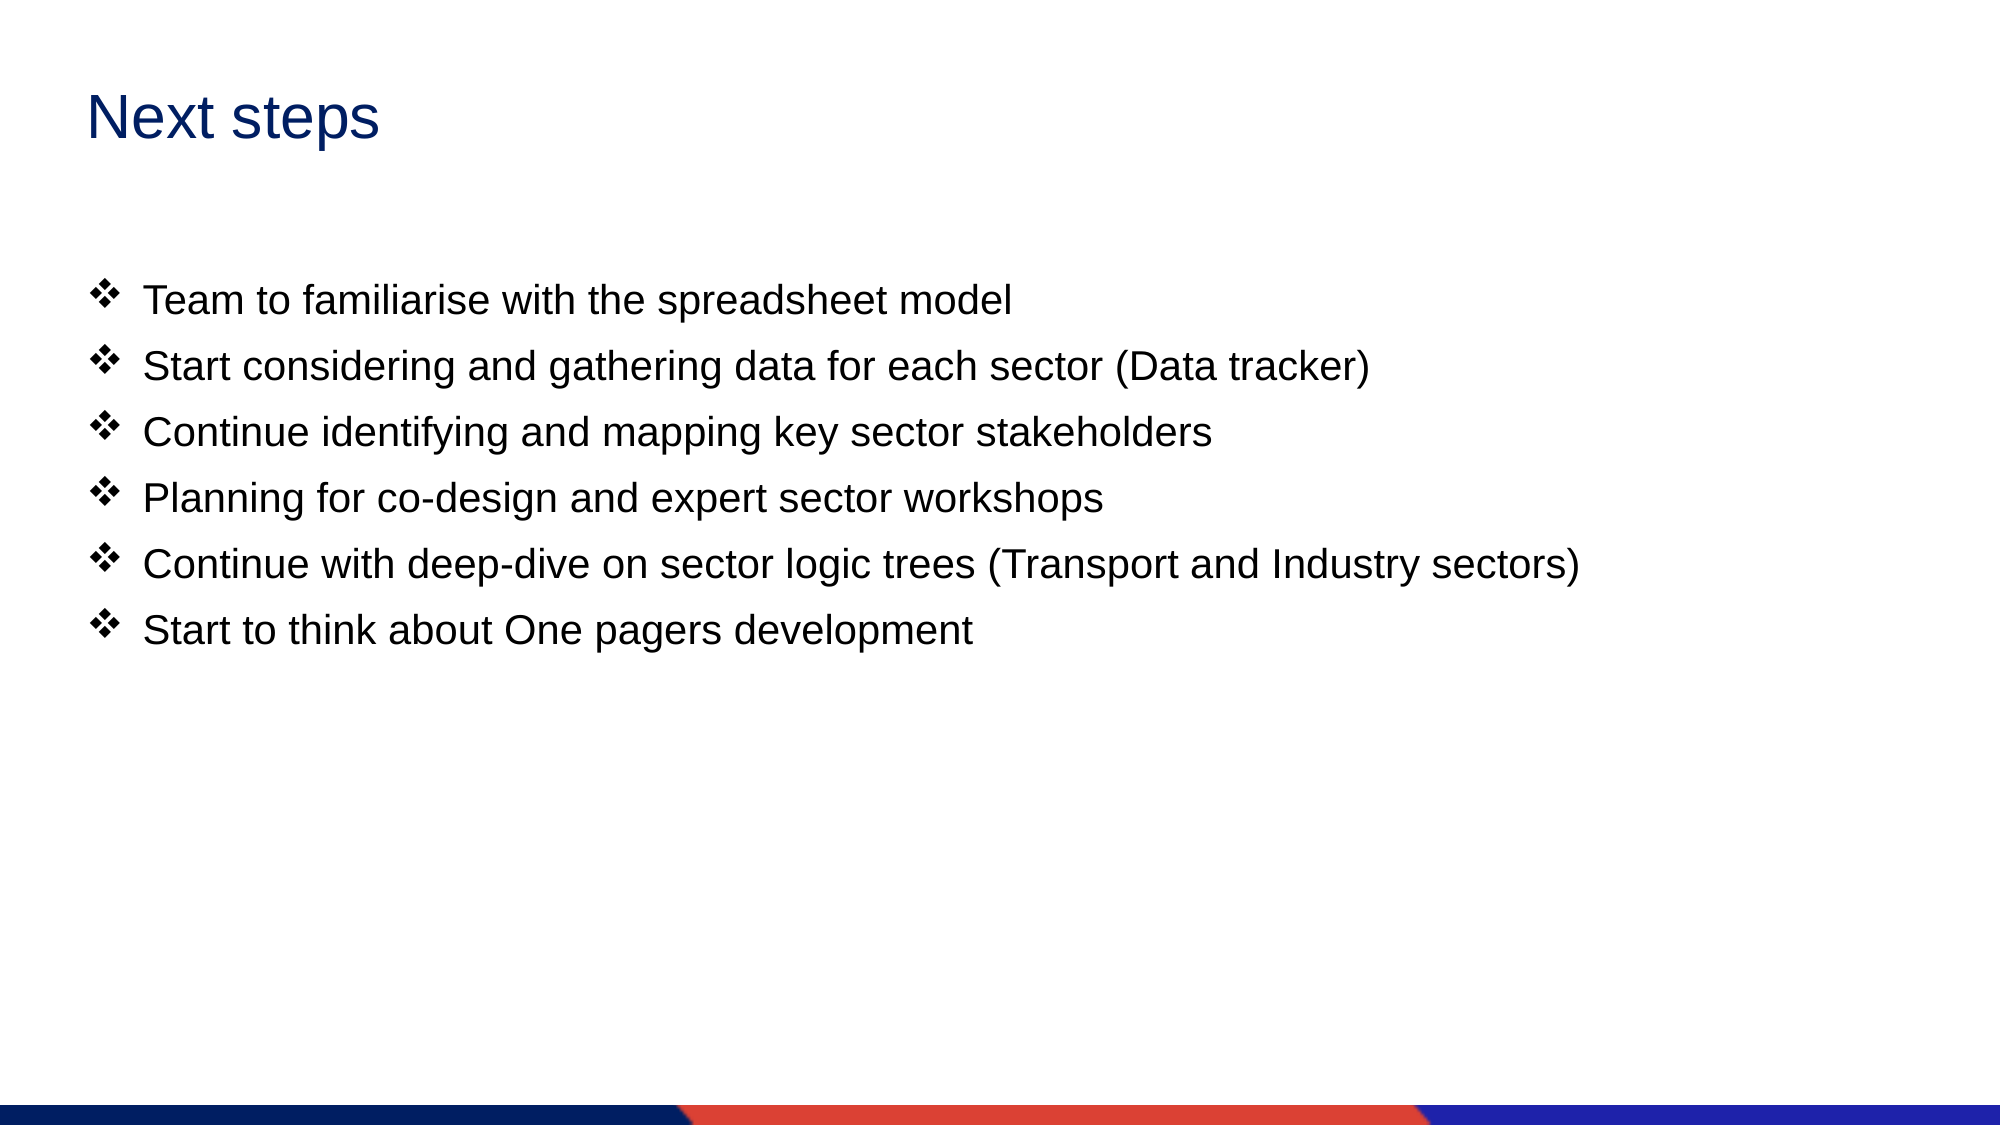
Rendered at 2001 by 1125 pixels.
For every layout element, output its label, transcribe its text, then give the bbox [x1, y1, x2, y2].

picture [0, 1105, 2000, 1125]
title Next steps [86, 84, 1916, 192]
list Team to familiarise with the spreadsheet model Start considering and gathering data for each sector (Data tracker) Continue identifying and mapping key sector stakeholders Planning for co-design and expert sector workshops Continue with deep-dive on sector logic trees (Transport and Industry sectors) Start to think about One pagers development [86, 278, 1916, 1041]
